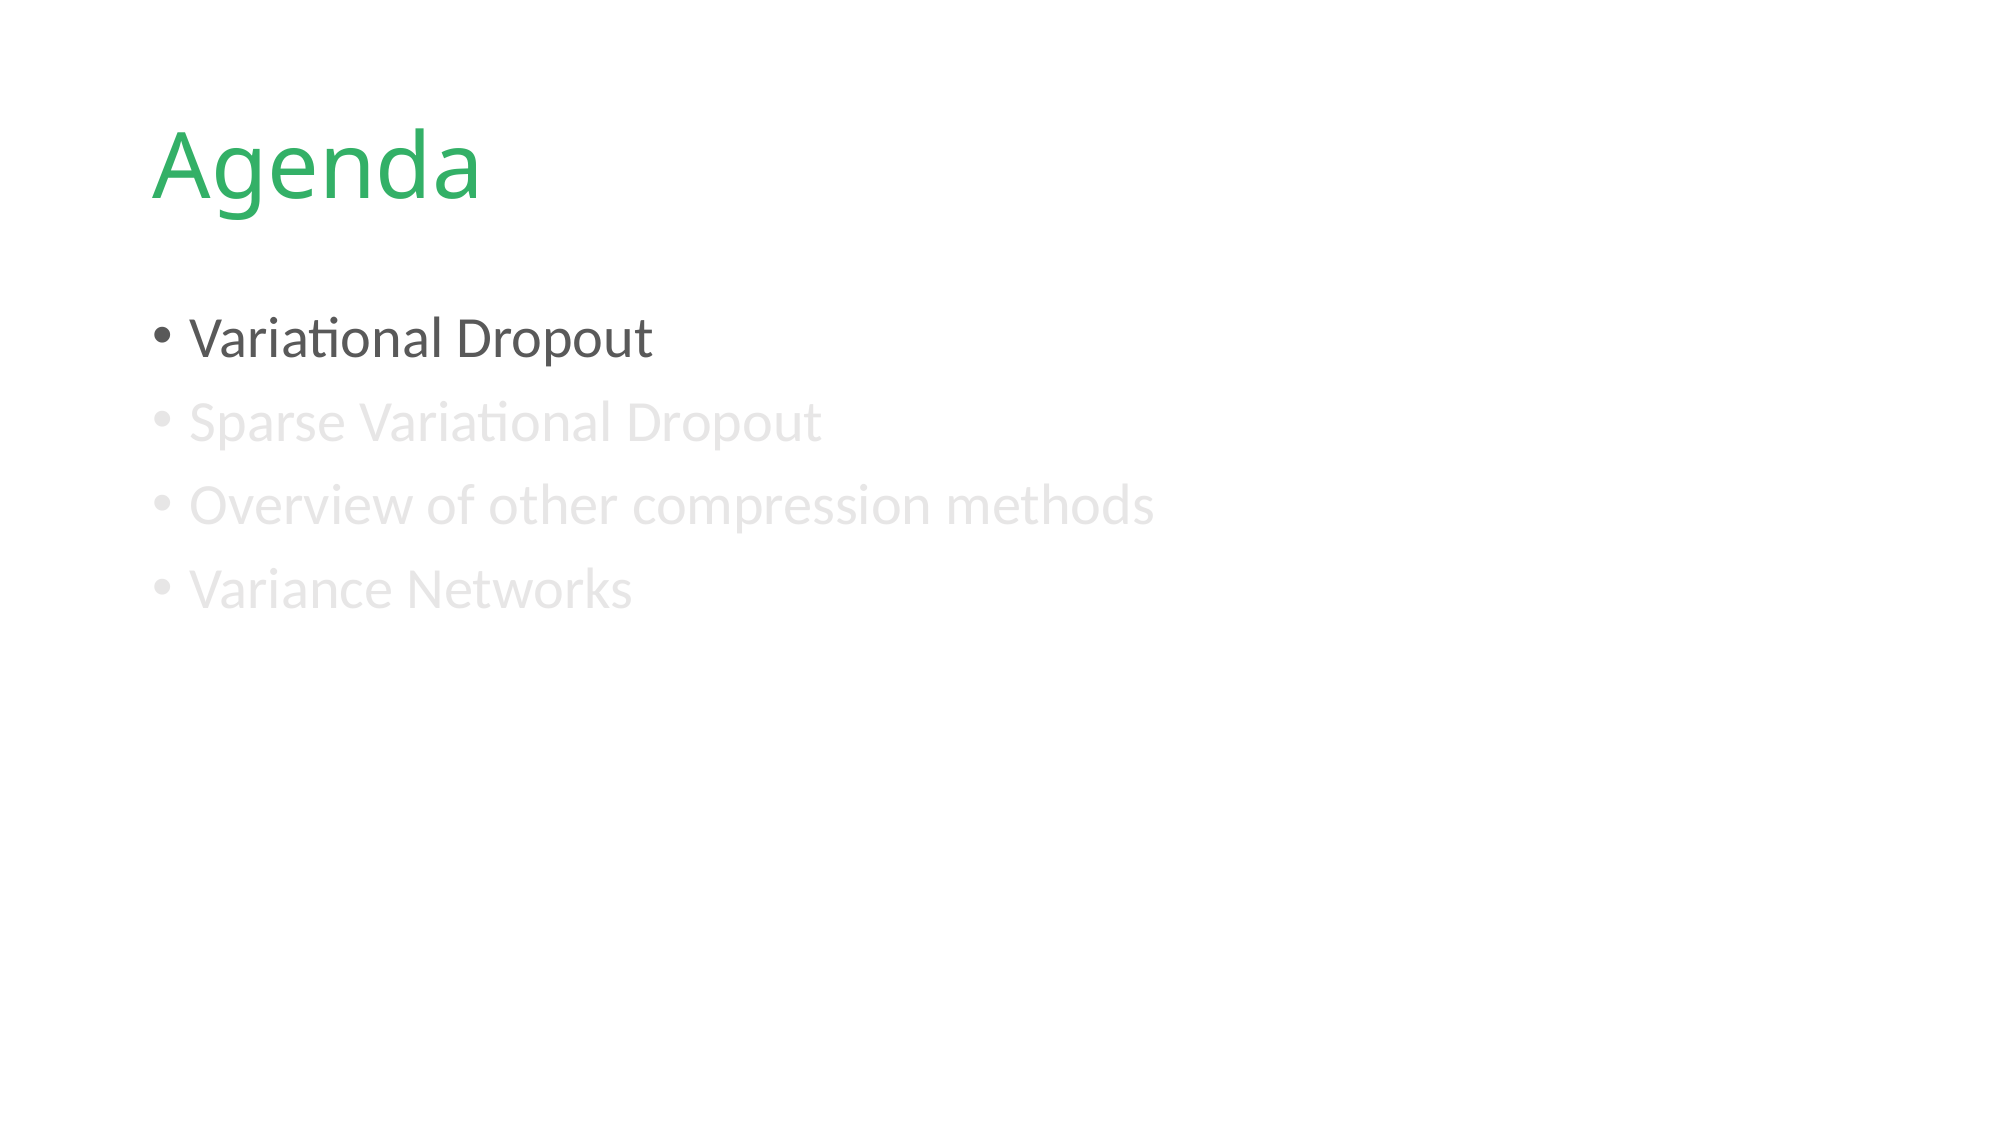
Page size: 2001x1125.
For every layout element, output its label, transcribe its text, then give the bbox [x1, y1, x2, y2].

list Variational Dropout Sparse Variational Dropout Overview of other compression methods Variance Networks [137, 299, 1863, 1014]
title Agenda [137, 59, 1863, 278]
